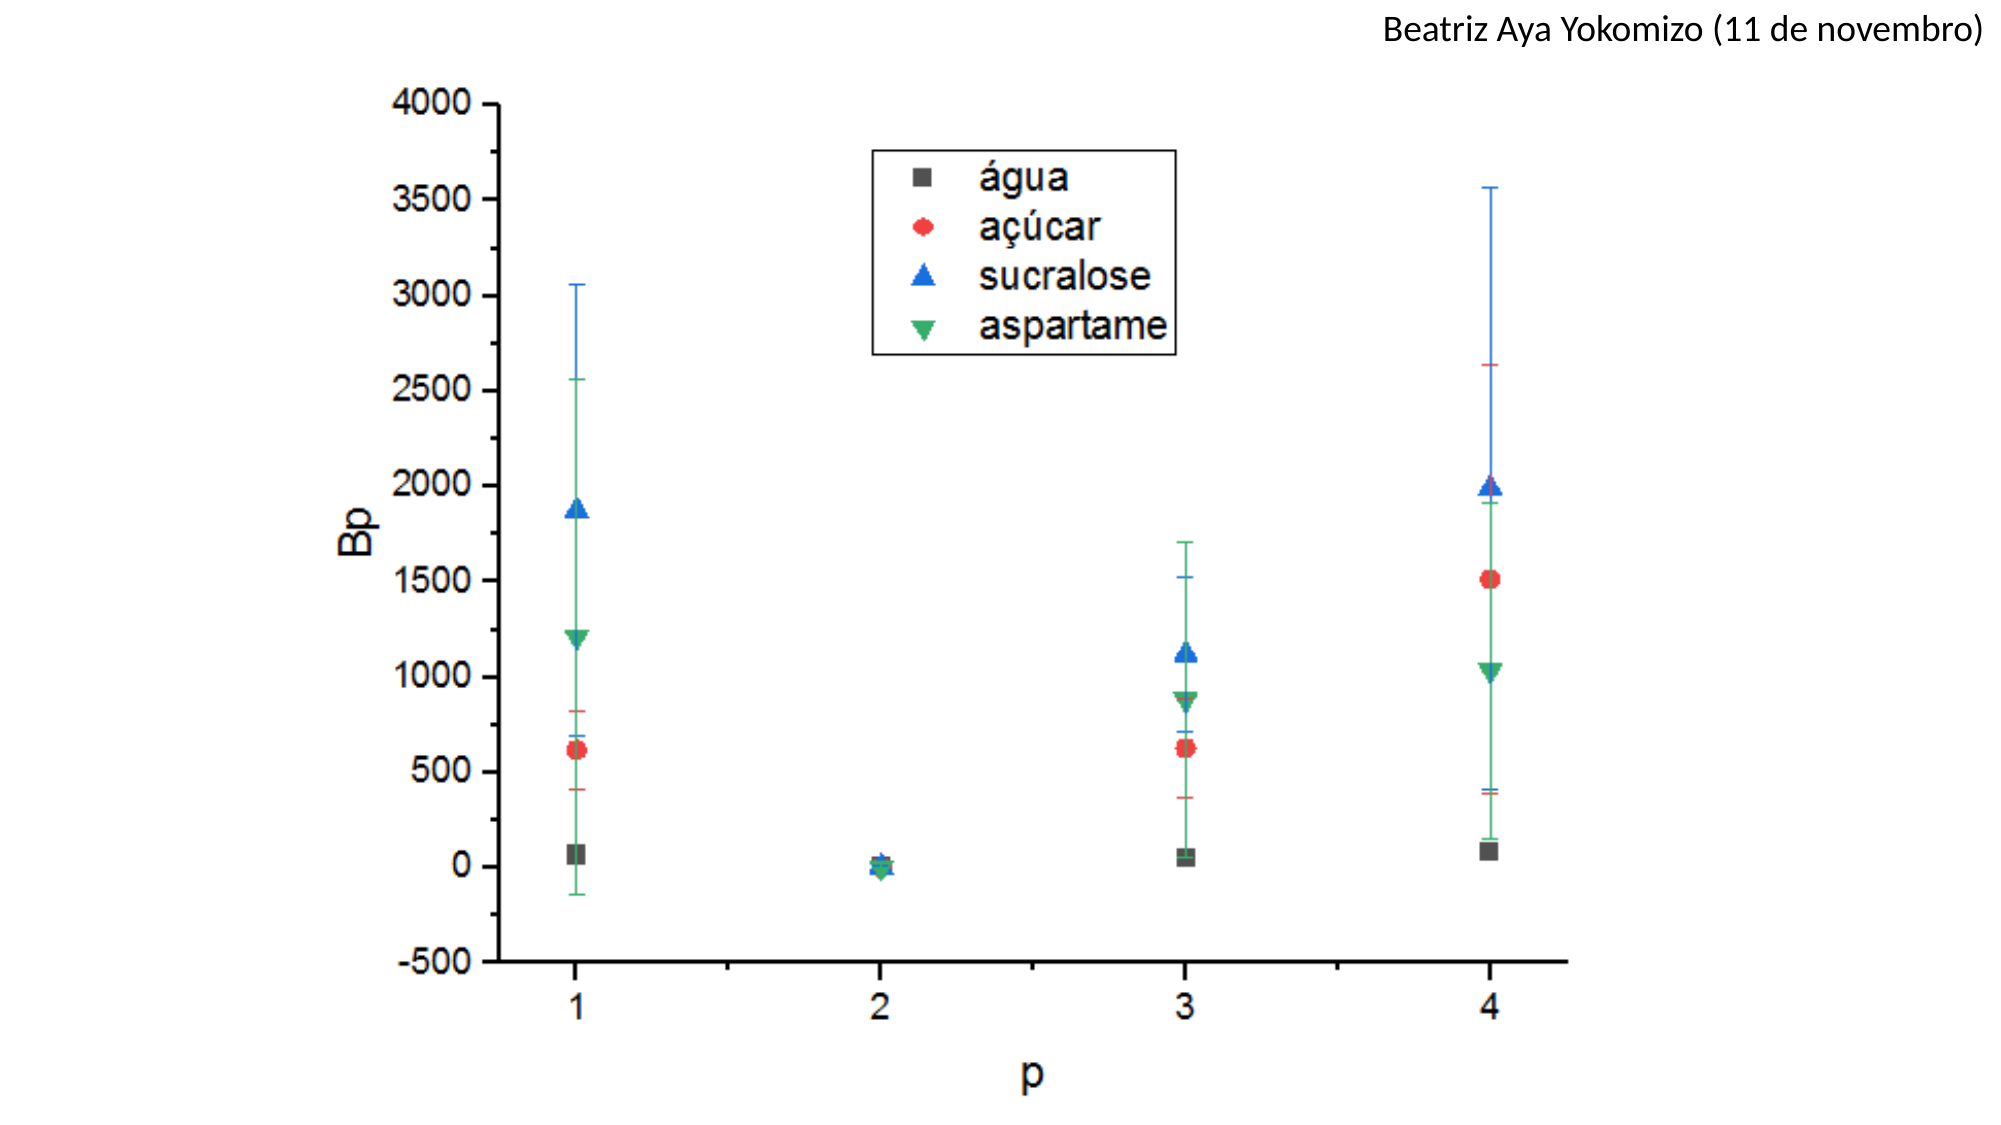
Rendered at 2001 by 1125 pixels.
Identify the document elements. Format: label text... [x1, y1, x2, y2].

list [284, 47, 1680, 1125]
title Beatriz Aya Yokomizo (11 de novembro) [83, 0, 2000, 59]
